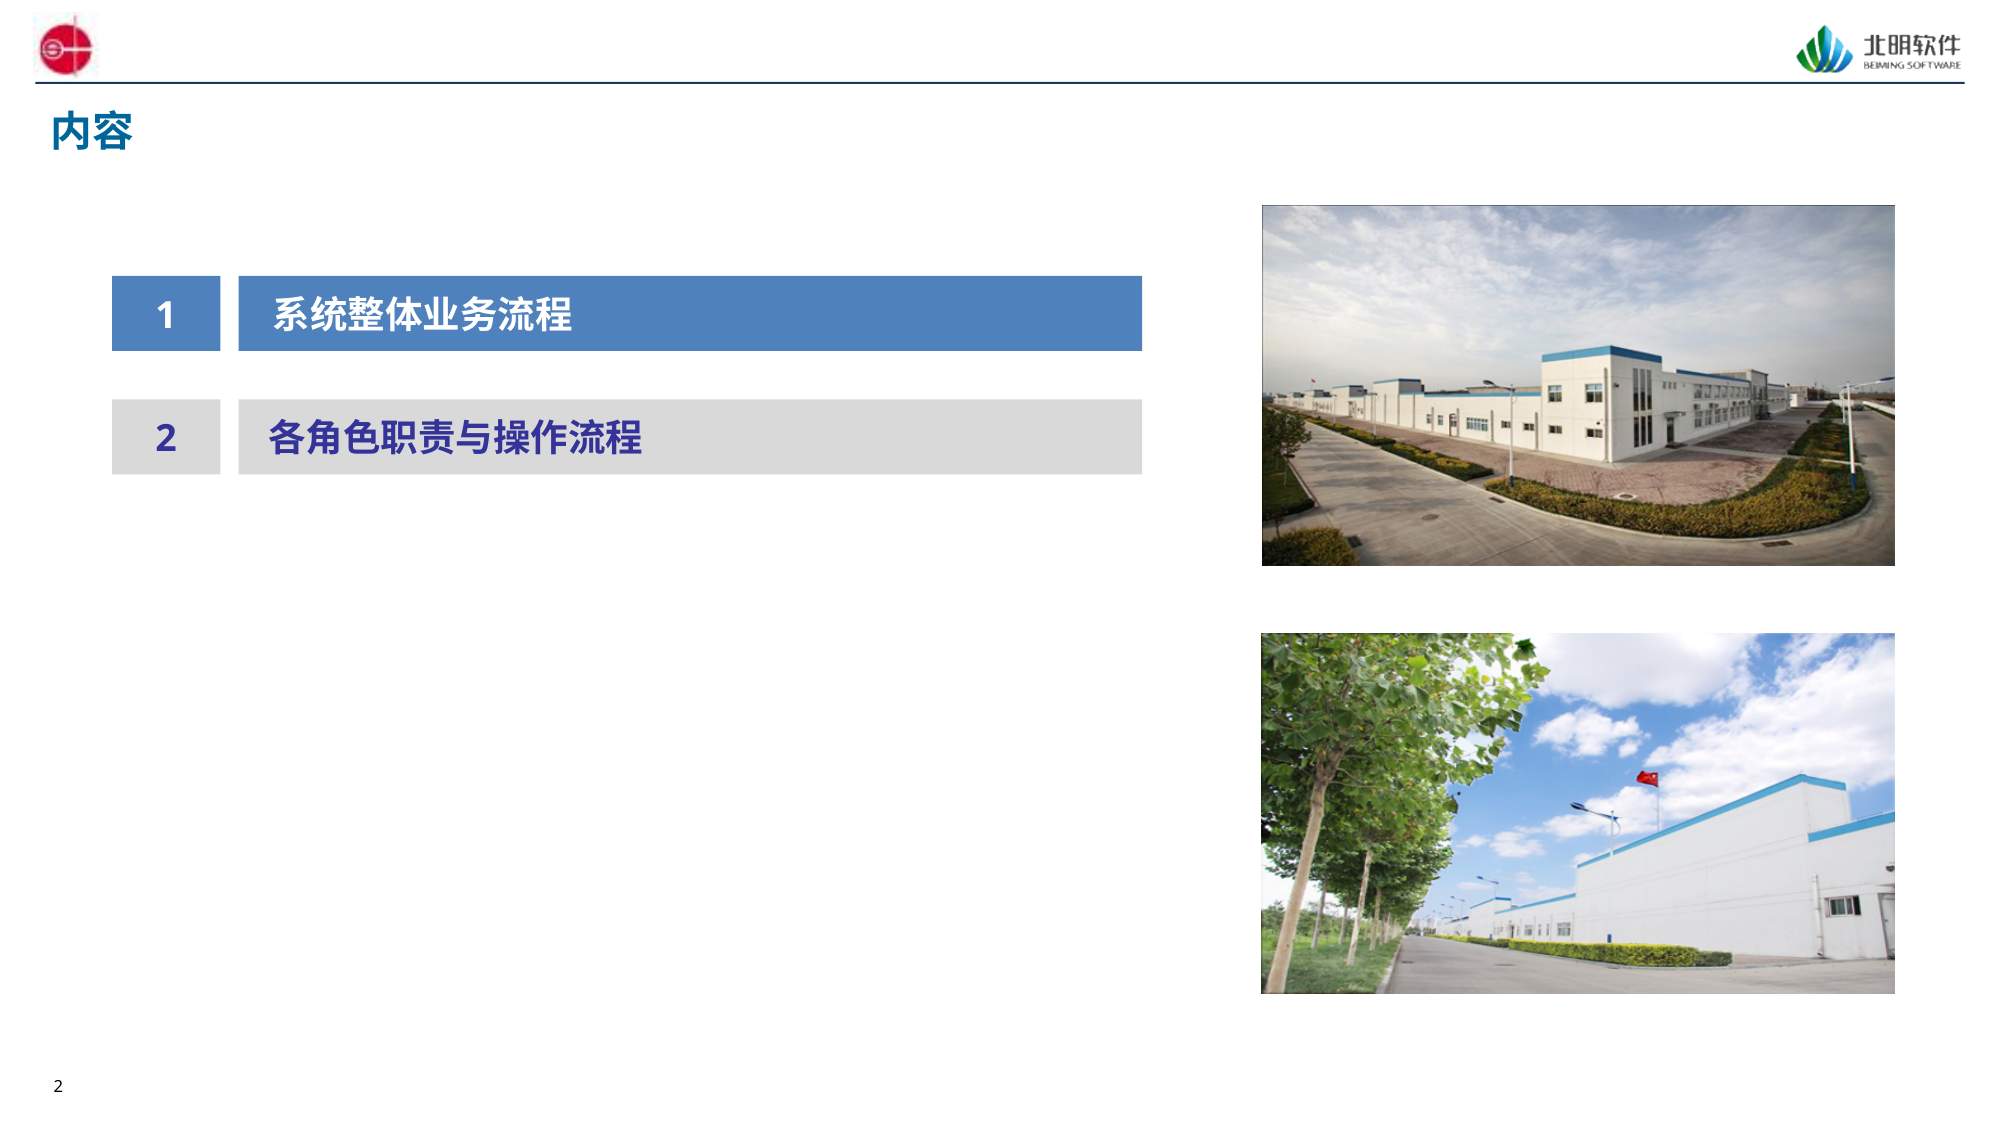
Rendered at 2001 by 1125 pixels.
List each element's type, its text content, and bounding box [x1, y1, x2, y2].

picture [1795, 22, 1965, 78]
text_box 系统整体业务流程 [238, 275, 1143, 351]
picture [1262, 205, 1895, 566]
text_box 各角色职责与操作流程 [238, 399, 1143, 475]
picture [33, 12, 99, 81]
title 内容 [35, 97, 1965, 212]
text_box 1 [112, 275, 221, 351]
text_box 2 [112, 399, 221, 475]
picture [1261, 633, 1895, 995]
